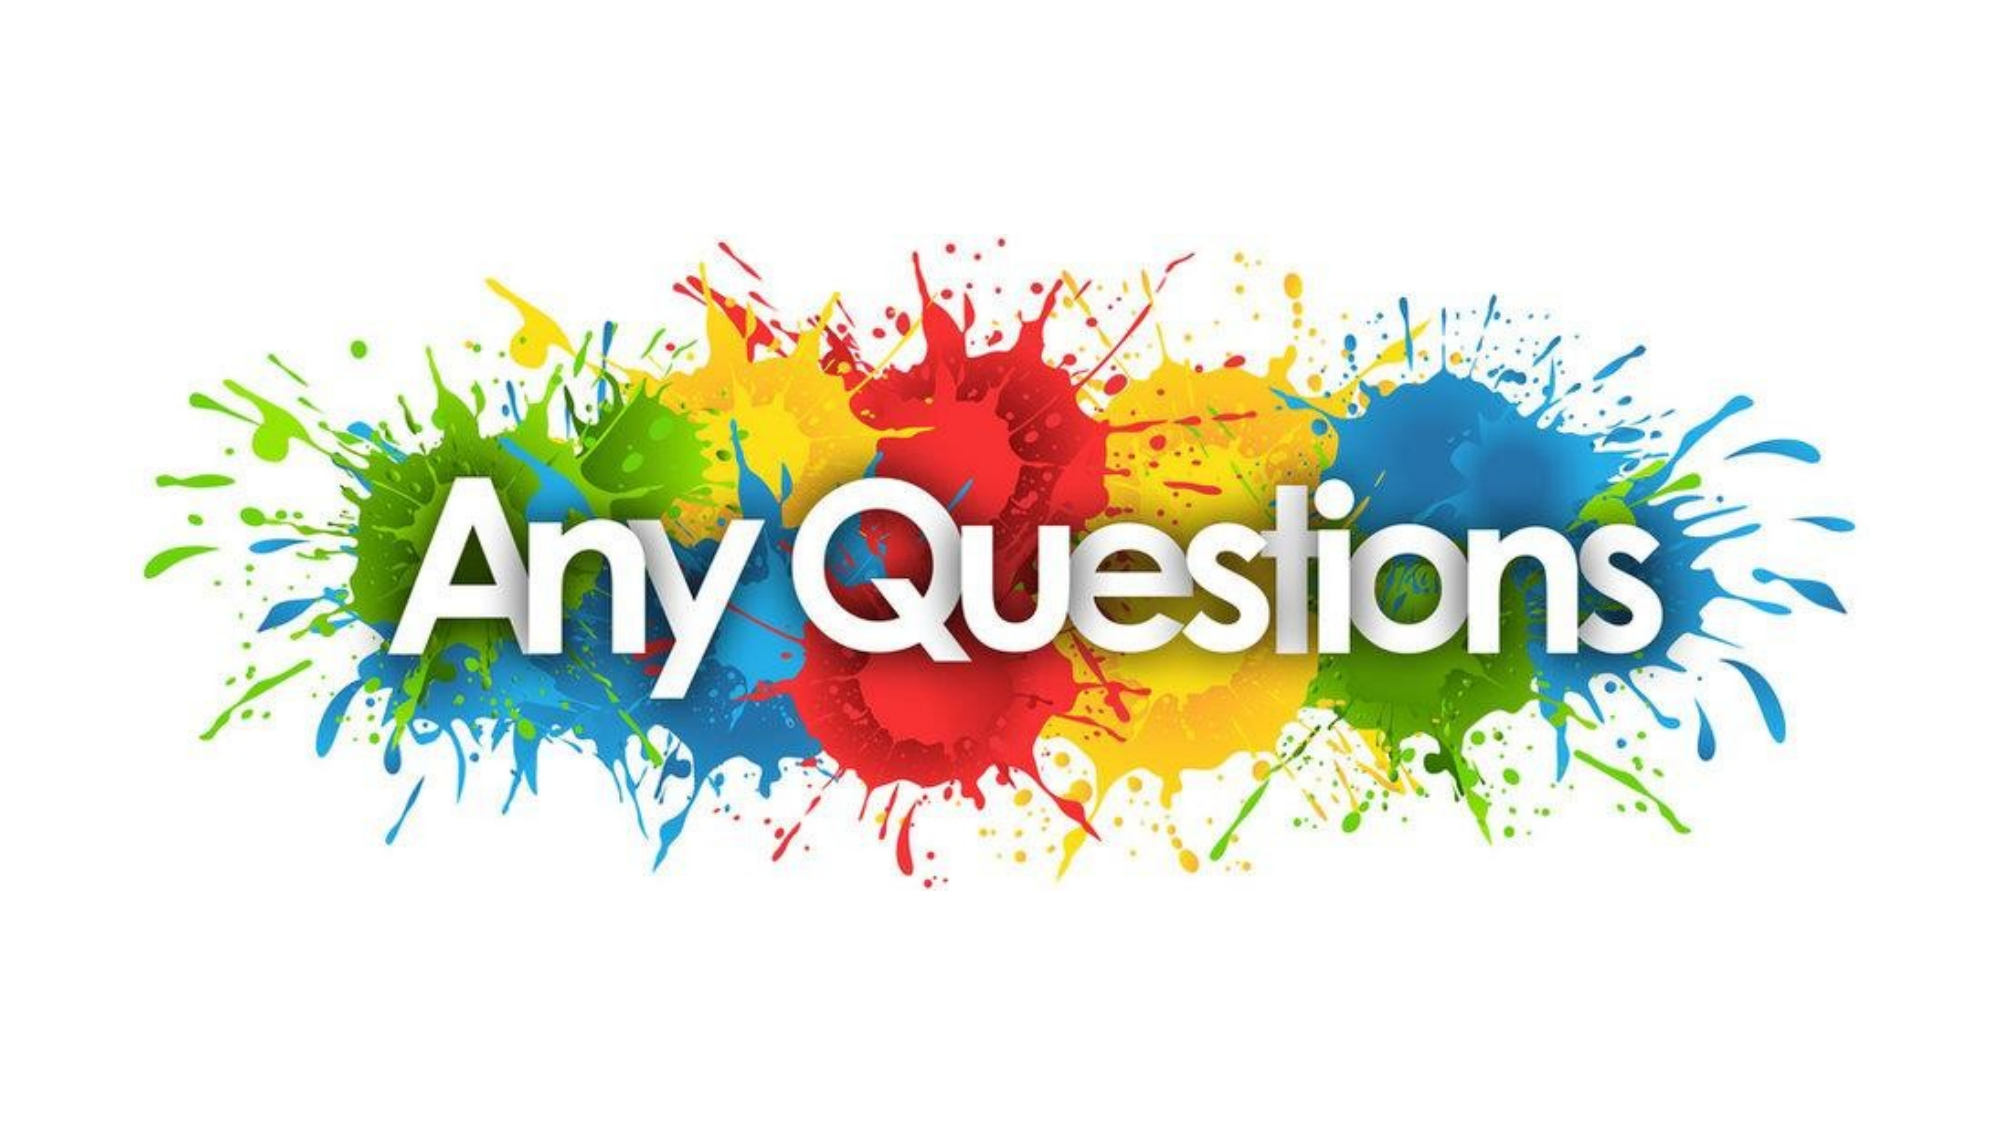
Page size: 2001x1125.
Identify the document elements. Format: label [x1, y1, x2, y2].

picture [129, 233, 1870, 892]
